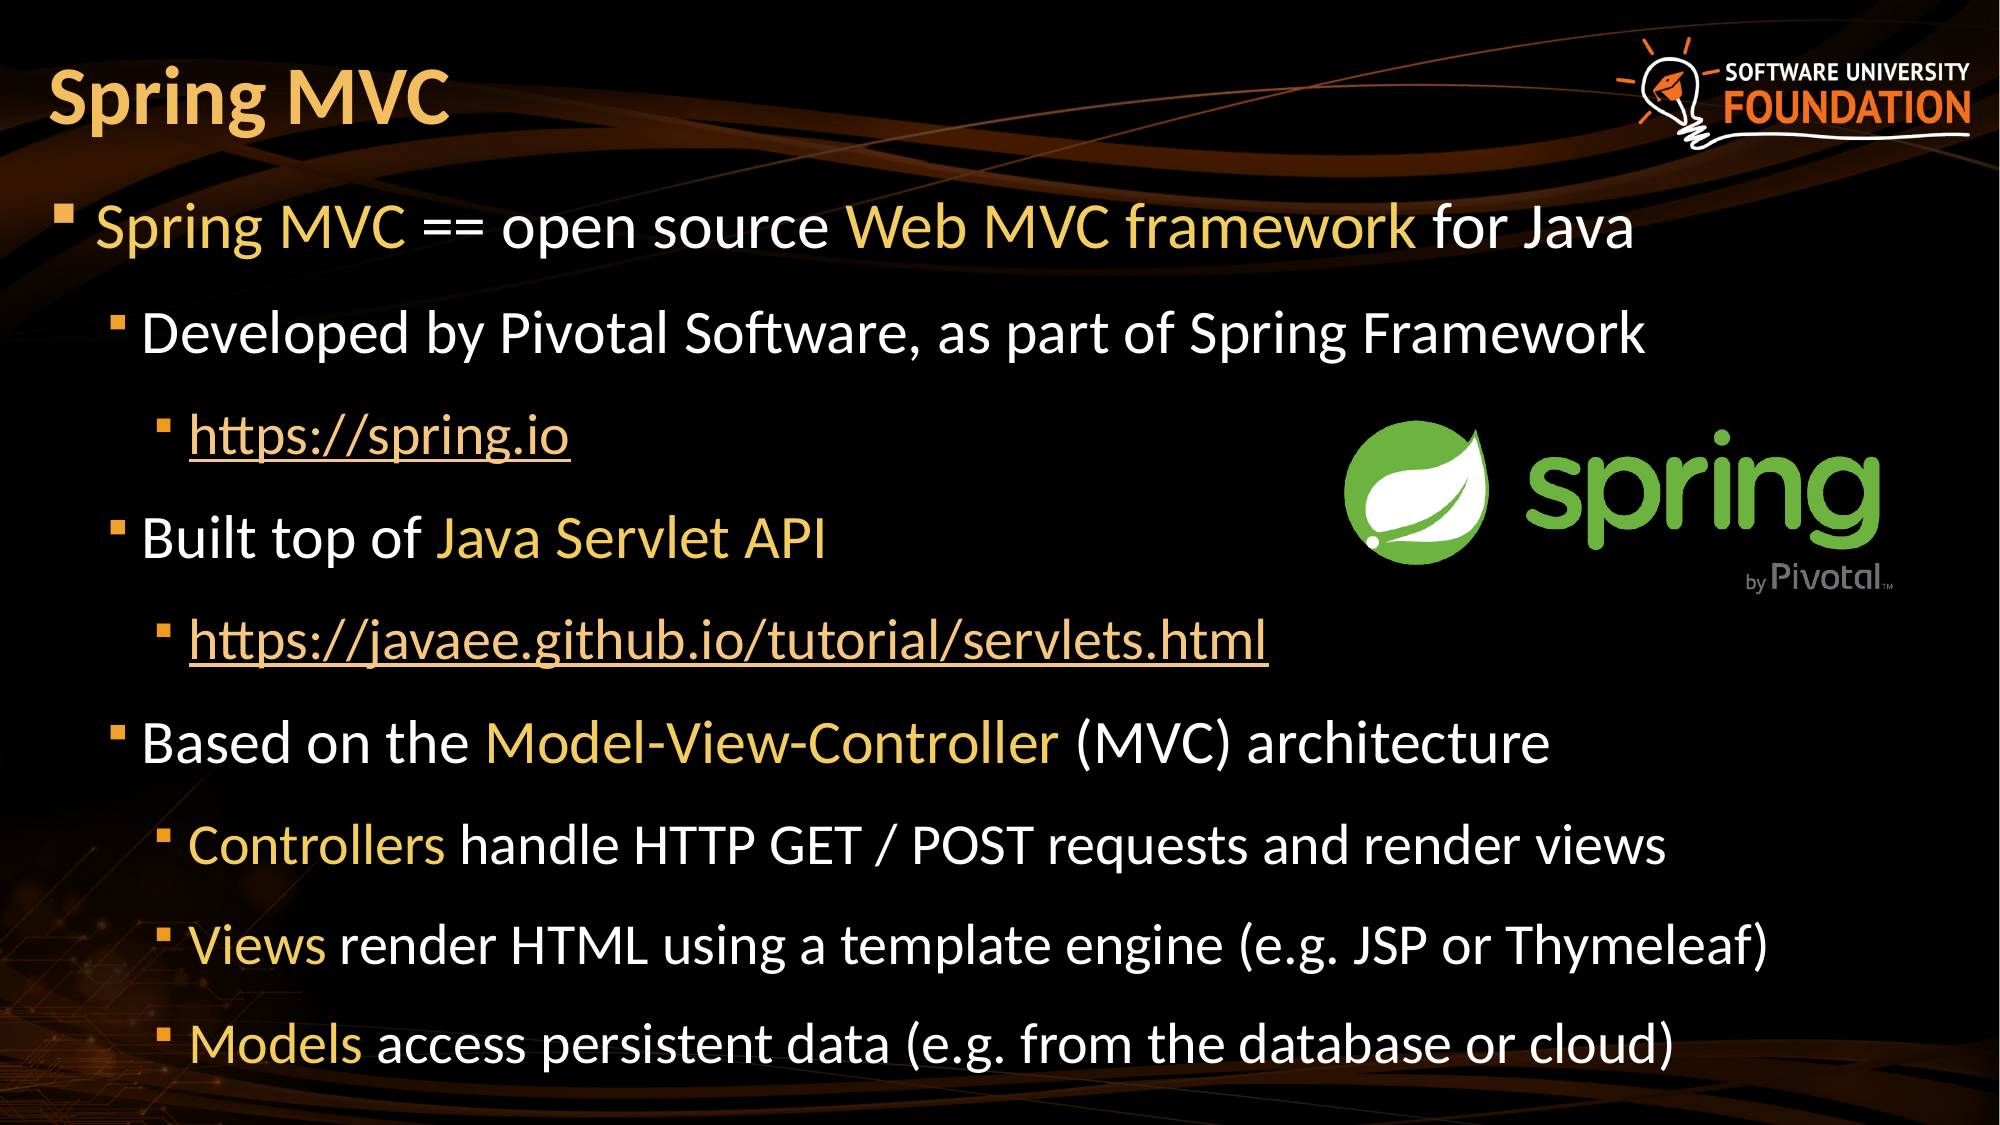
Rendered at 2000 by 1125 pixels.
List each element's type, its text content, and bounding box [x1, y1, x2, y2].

picture [0, 0, 2000, 1125]
list Spring MVC == open source Web MVC framework for Java Developed by Pivotal Software, as part of Spring Framework https://spring.io Built top of Java Servlet API https://javaee.github.io/tutorial/servlets.html Based on the Model-View-Controller (MVC) architecture Controllers handle HTTP GET / POST requests and render views Views render HTML using a template engine (e.g. JSP or Thymeleaf) Models access persistent data (e.g. from the database or cloud) [31, 168, 1968, 1083]
title Spring MVC [30, 6, 1602, 189]
